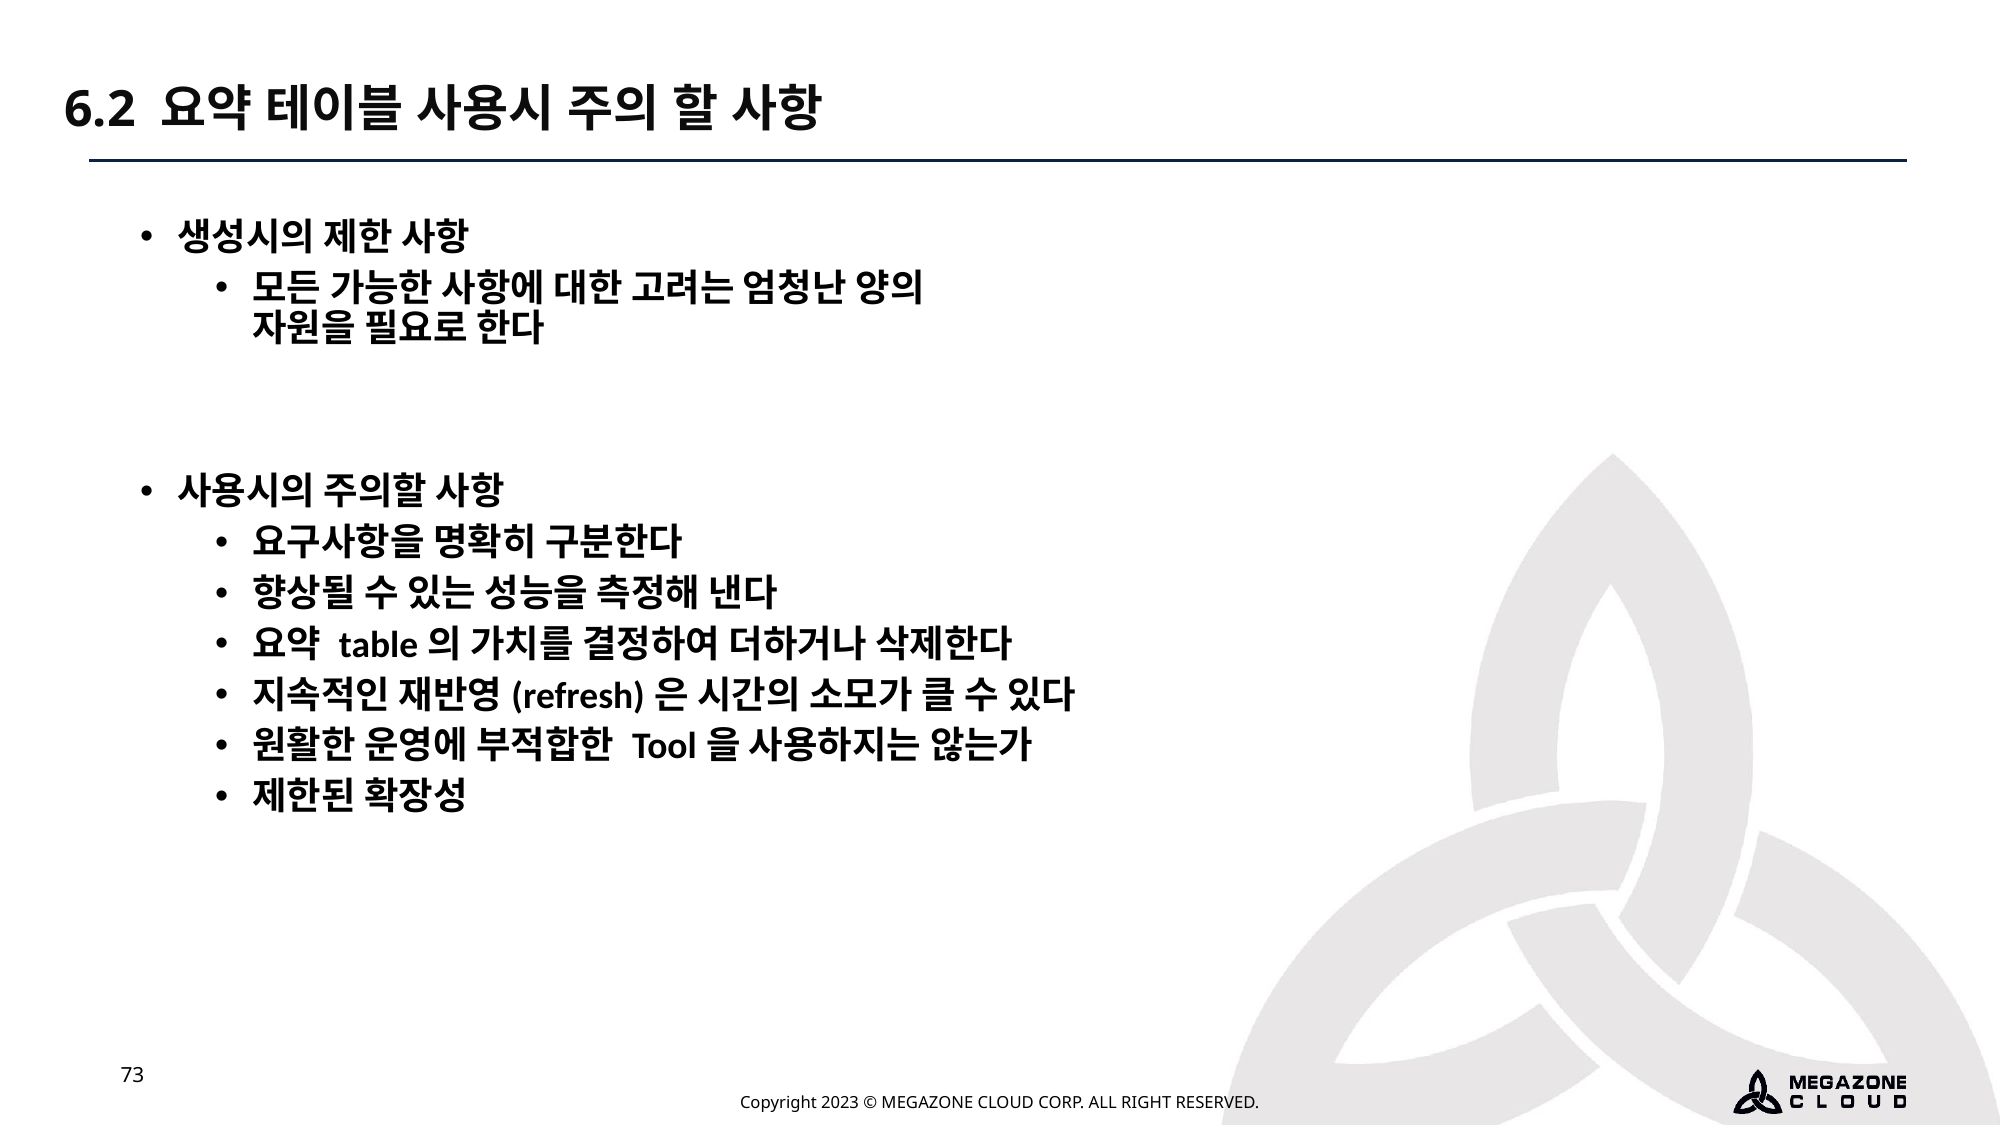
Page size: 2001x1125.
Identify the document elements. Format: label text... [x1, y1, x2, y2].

picture [0, 0, 2001, 1125]
text_box 생성시의 제한 사항 모든 가능한 사항에 대한 고려는 엄청난 양의 자원을 필요로 한다 사용시의 주의할 사항 요구사항을 명확히 구분한다 향상될 수 있는 성능을 측정해 낸다 요약 table의 가치를 결정하여 더하거나 삭제한다 지속적인 재반영(refresh)은 시간의 소모가 클 수 있다 원활한 운영에 부적합한 Tool을 사용하지는 않는가 제한된 확장성 [125, 210, 1784, 866]
text_box 6.2 요약 테이블 사용시 주의 할 사항 [64, 63, 1559, 158]
